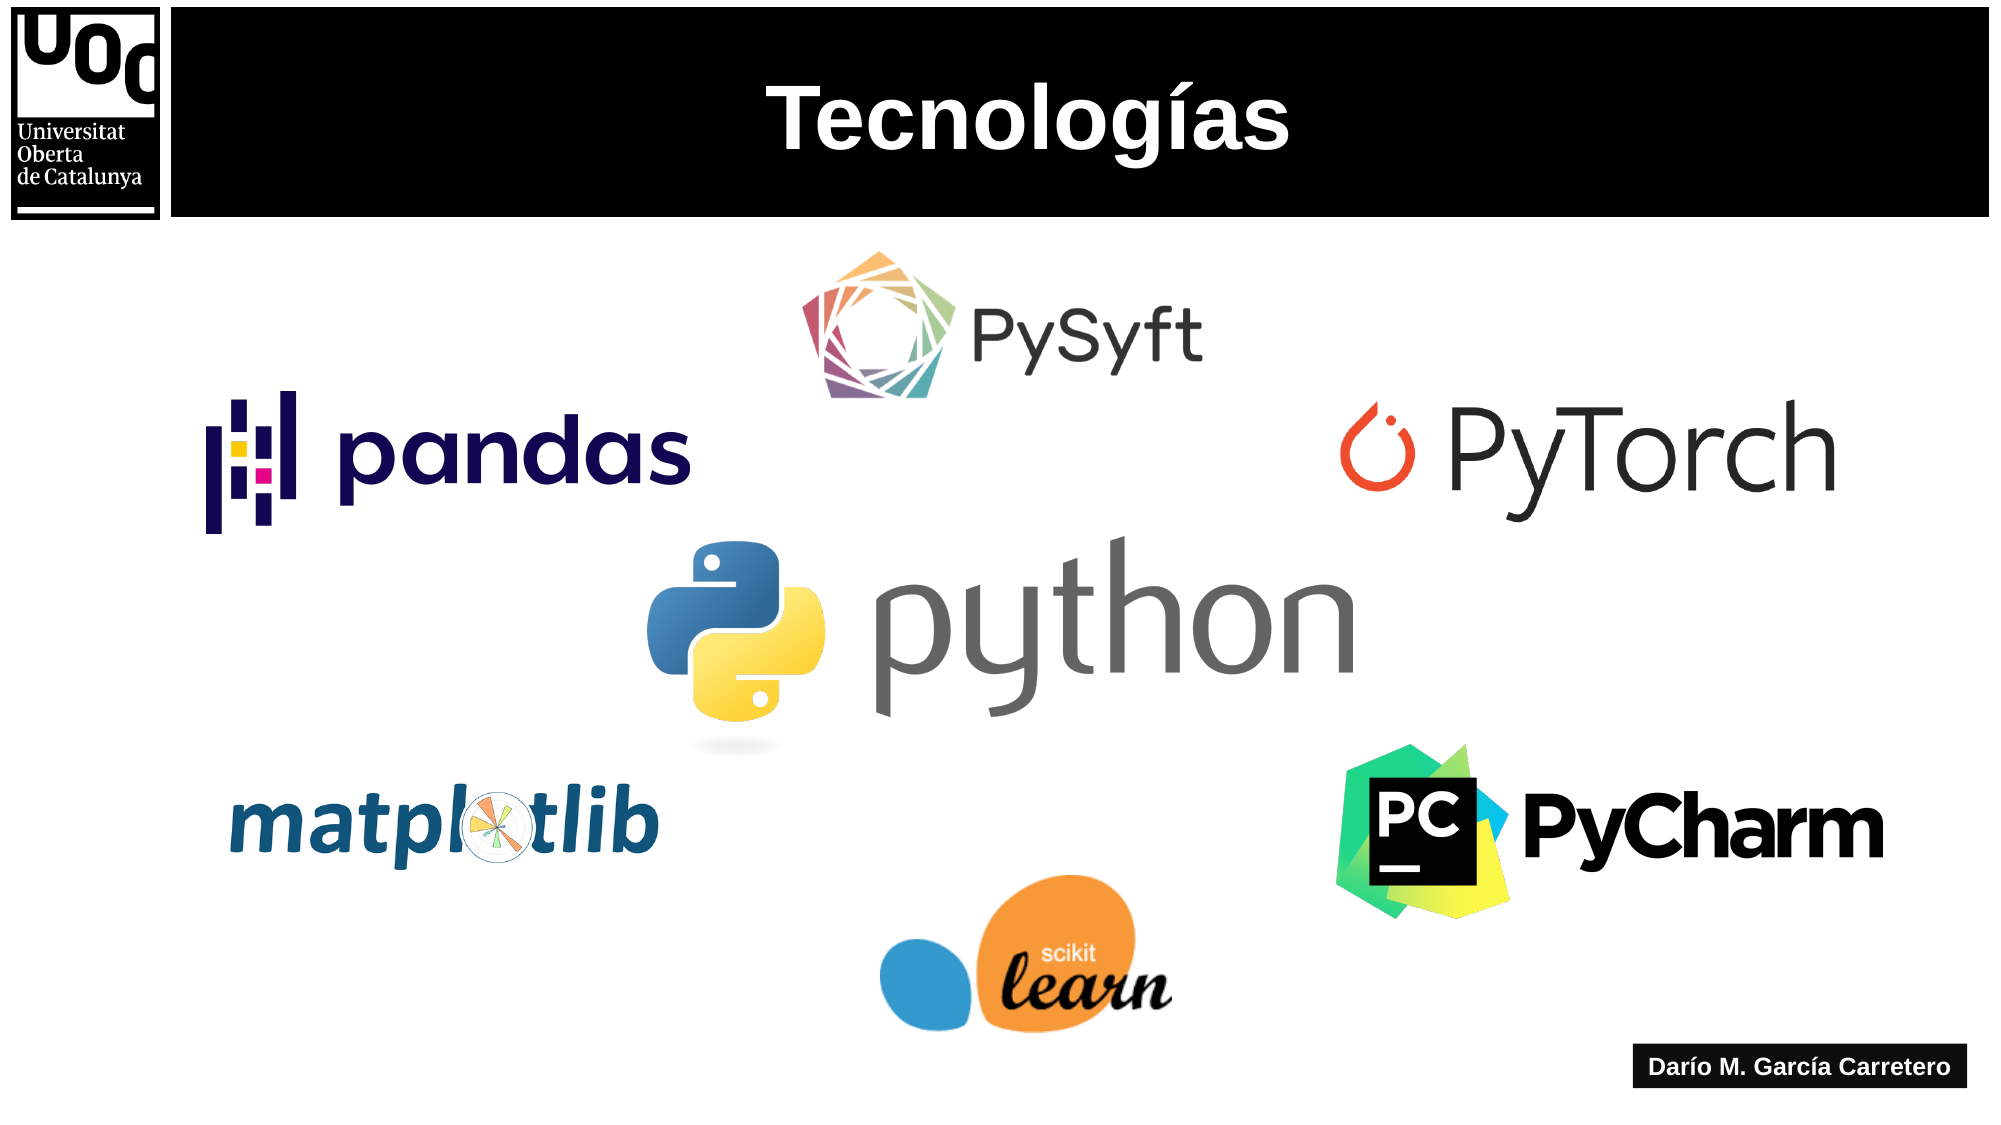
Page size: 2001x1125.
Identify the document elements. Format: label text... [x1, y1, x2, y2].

picture [11, 7, 160, 220]
picture [224, 536, 1883, 919]
text_box [171, 7, 1989, 217]
text_box Darío M. García Carretero [1632, 1043, 1968, 1089]
text_box Tecnologías [160, 50, 1968, 176]
picture [206, 391, 690, 534]
picture [879, 875, 1172, 1033]
picture [797, 189, 1899, 524]
